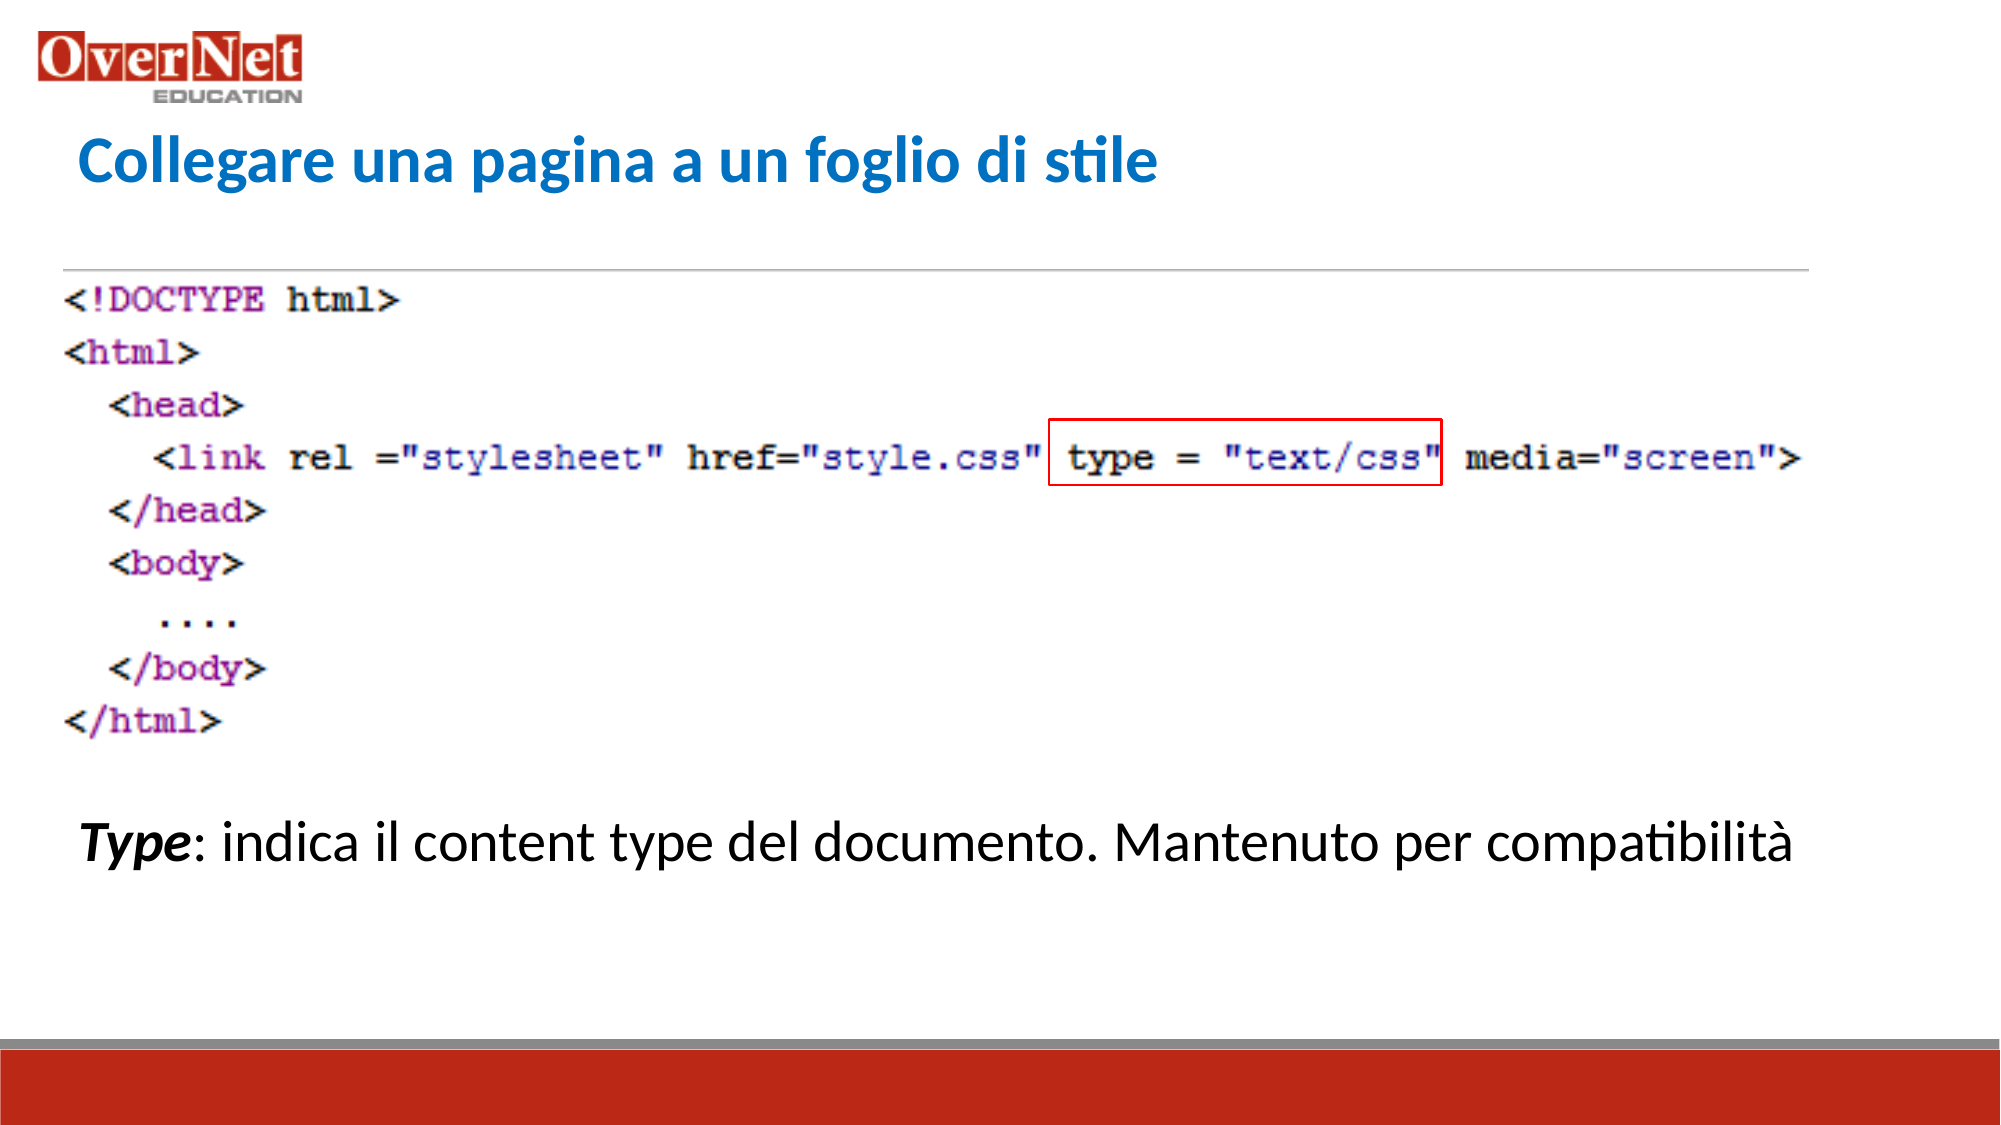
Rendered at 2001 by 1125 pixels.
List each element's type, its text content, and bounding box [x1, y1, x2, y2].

picture [63, 268, 1810, 750]
picture [35, 31, 63, 103]
text_box Collegare una pagina a un foglio di stile [63, 16, 1505, 204]
text_box Type: indica il content type del documento. Mantenuto per compatibilità [63, 803, 1899, 905]
